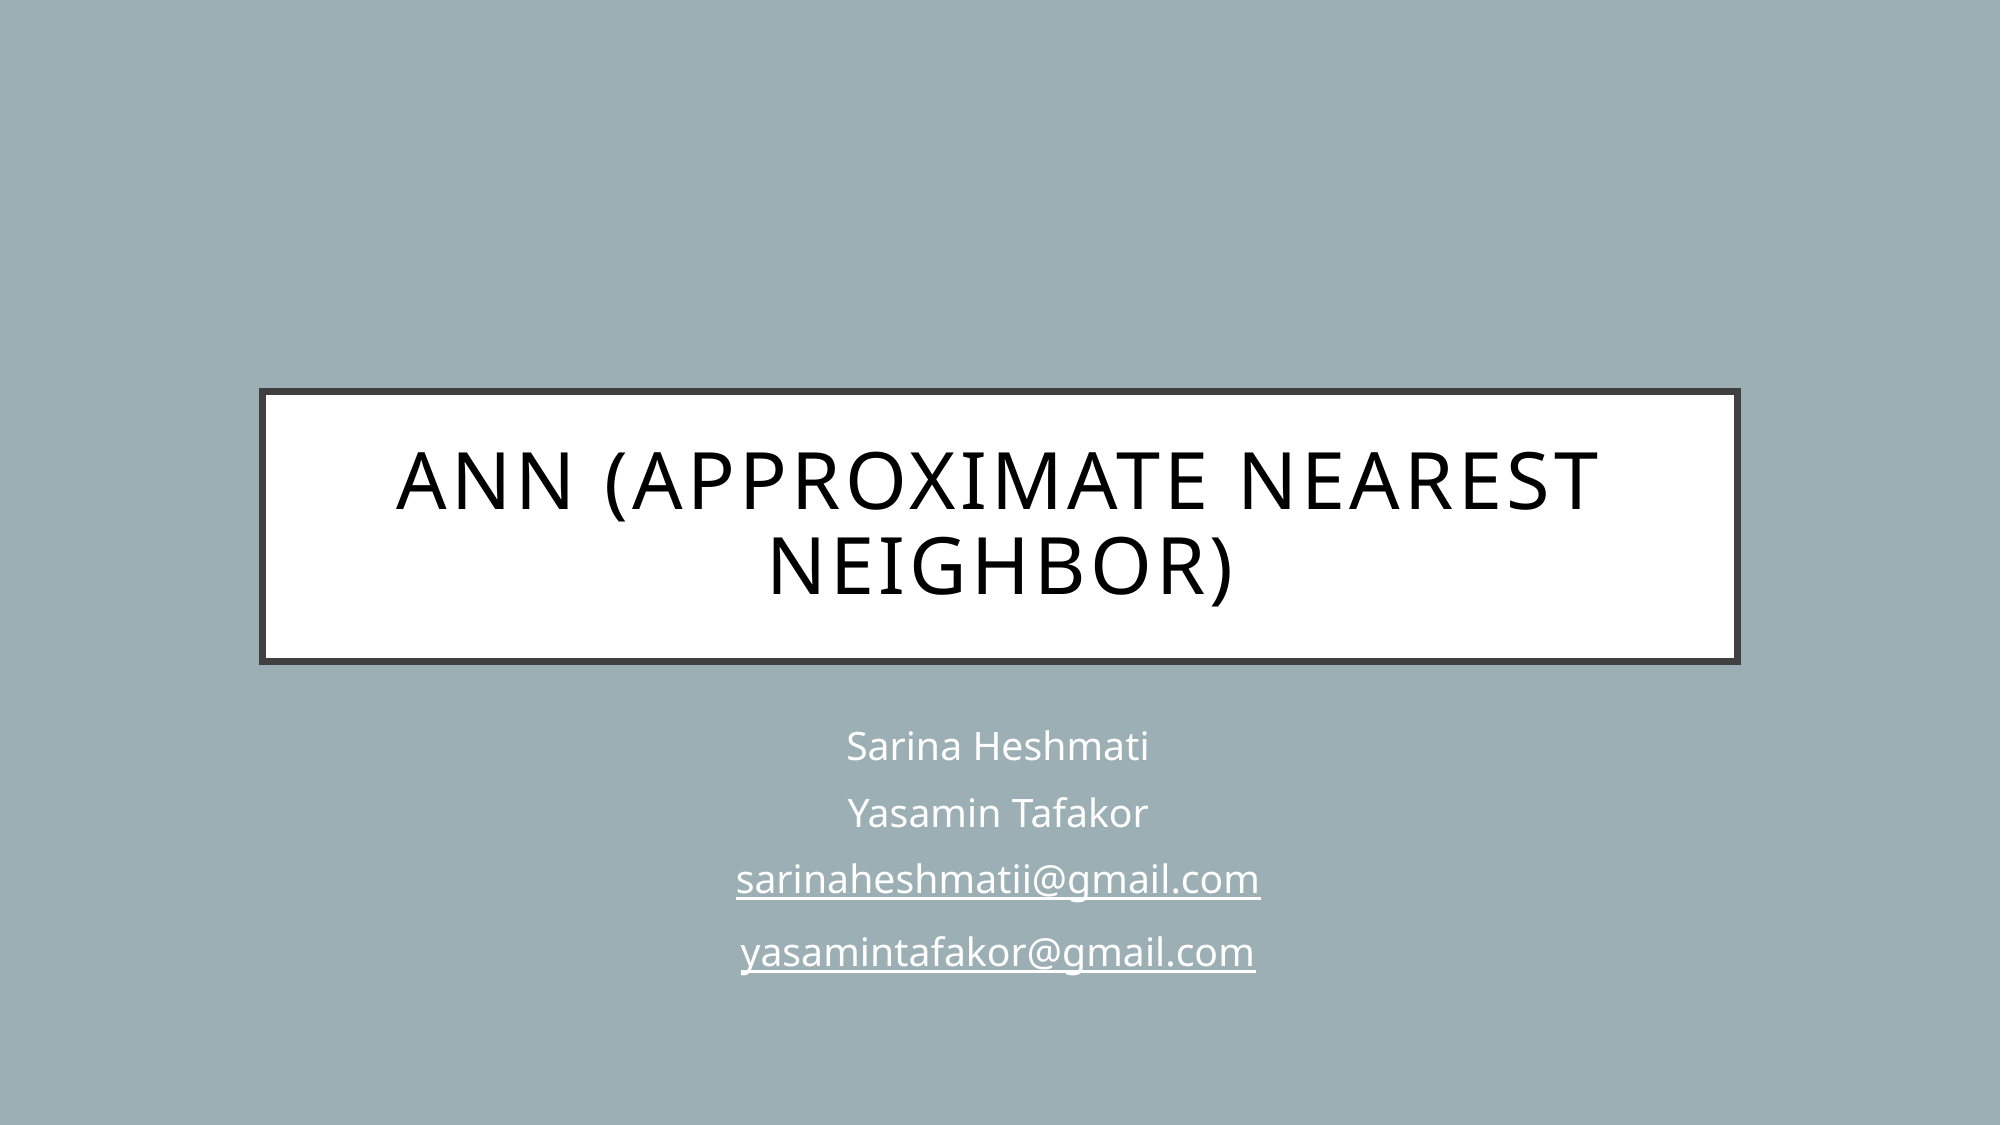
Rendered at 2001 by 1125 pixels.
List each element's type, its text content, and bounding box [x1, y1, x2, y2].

title ANN (Approximate Nearest Neighbor) [259, 388, 1741, 665]
subtitle Sarina Heshmati Yasamin Tafakor sarinaheshmatii@gmail.com yasamintafakor@gmail.com [442, 713, 1555, 984]
